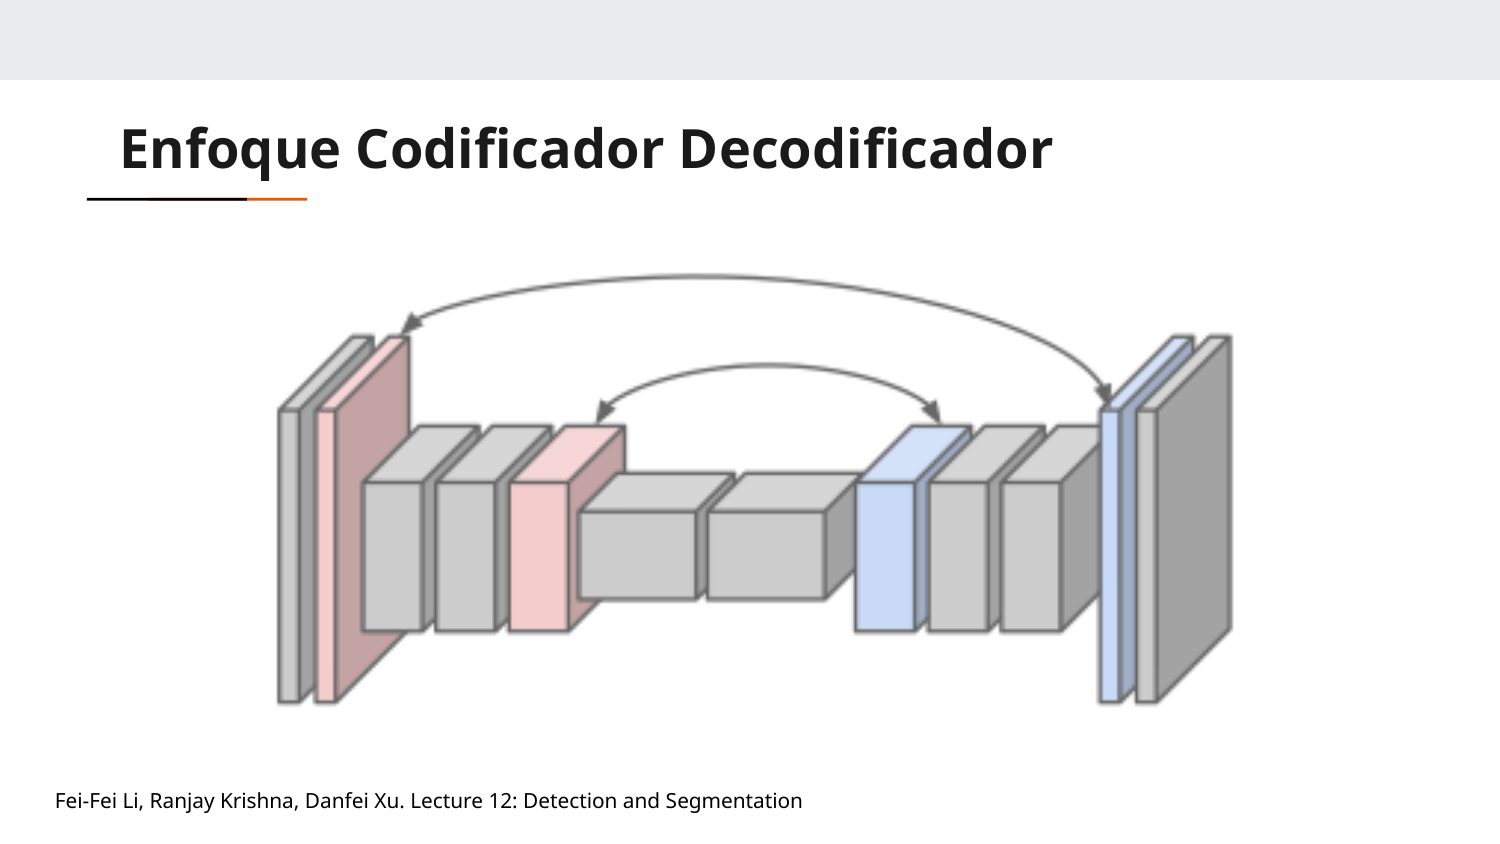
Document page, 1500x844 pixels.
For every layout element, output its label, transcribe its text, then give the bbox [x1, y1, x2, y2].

title Enfoque Codificador Decodificador [119, 99, 1381, 187]
text_box Fei-Fei Li, Ranjay Krishna, Danfei Xu. Lecture 12: Detection and Segmentation [40, 774, 1437, 825]
picture [224, 236, 1275, 737]
